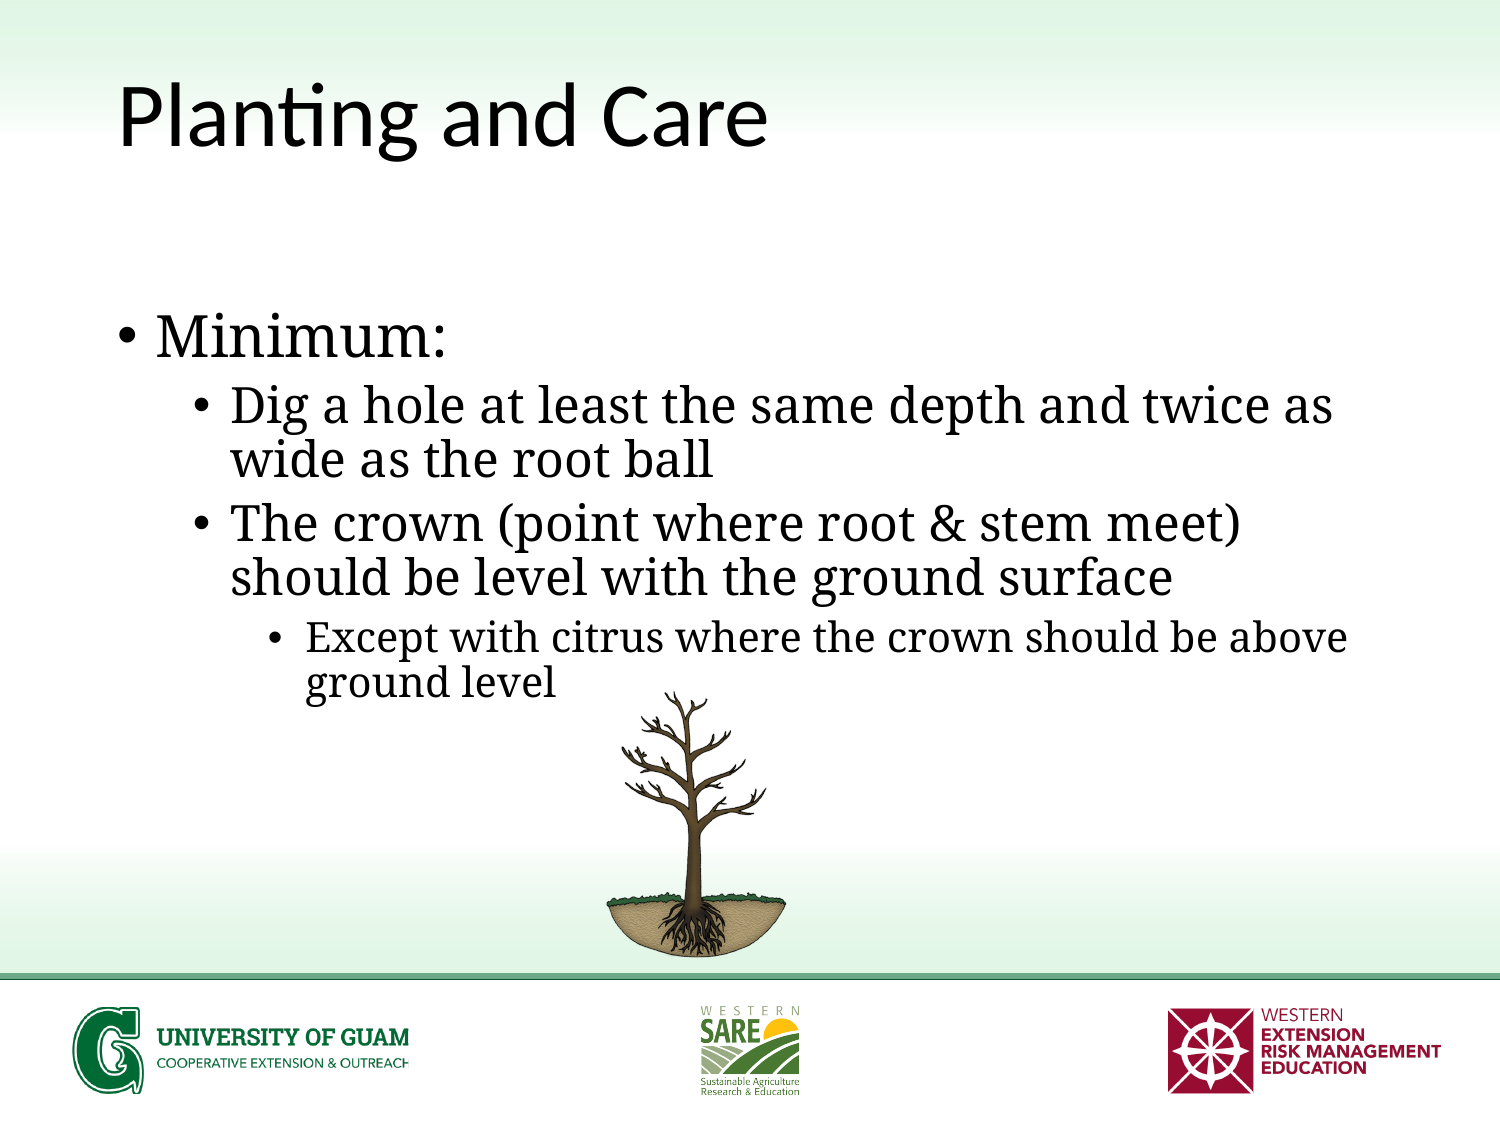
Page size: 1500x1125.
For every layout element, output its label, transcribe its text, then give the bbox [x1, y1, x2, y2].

list Minimum: Dig a hole at least the same depth and twice as wide as the root ball The crown (point where root & stem meet) should be level with the ground surface Except with citrus where the crown should be above ground level [103, 299, 1397, 1014]
picture [585, 689, 808, 958]
picture [689, 1014, 811, 1107]
picture [1168, 1008, 1441, 1094]
title Planting and Care [103, 59, 1397, 278]
